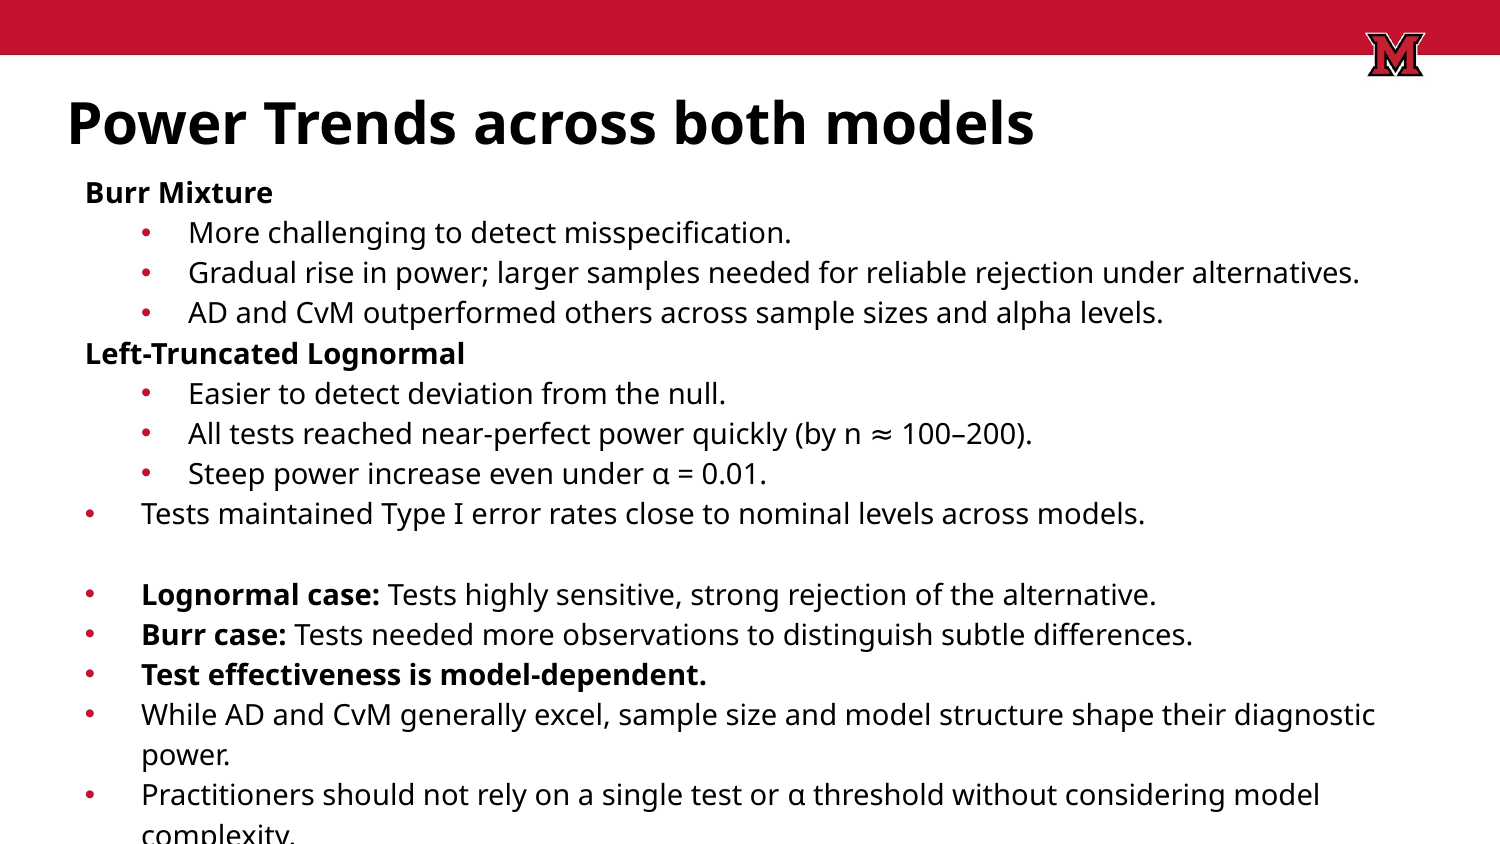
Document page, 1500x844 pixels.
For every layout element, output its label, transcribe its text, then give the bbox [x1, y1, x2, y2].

text_box Burr Mixture More challenging to detect misspecification. Gradual rise in power; larger samples needed for reliable rejection under alternatives. AD and CvM outperformed others across sample sizes and alpha levels. Left-Truncated Lognormal Easier to detect deviation from the null. All tests reached near-perfect power quickly (by n ≈ 100–200). Steep power increase even under α = 0.01. Tests maintained Type I error rates close to nominal levels across models. Lognormal case: Tests highly sensitive, strong rejection of the alternative. Burr case: Tests needed more observations to distinguish subtle differences. Test effectiveness is model-dependent. While AD and CvM generally excel, sample size and model structure shape their diagnostic power. Practitioners should not rely on a single test or α threshold without considering model complexity. [51, 154, 1478, 825]
picture [0, 0, 1500, 844]
title Power Trends across both models [51, 71, 1449, 154]
